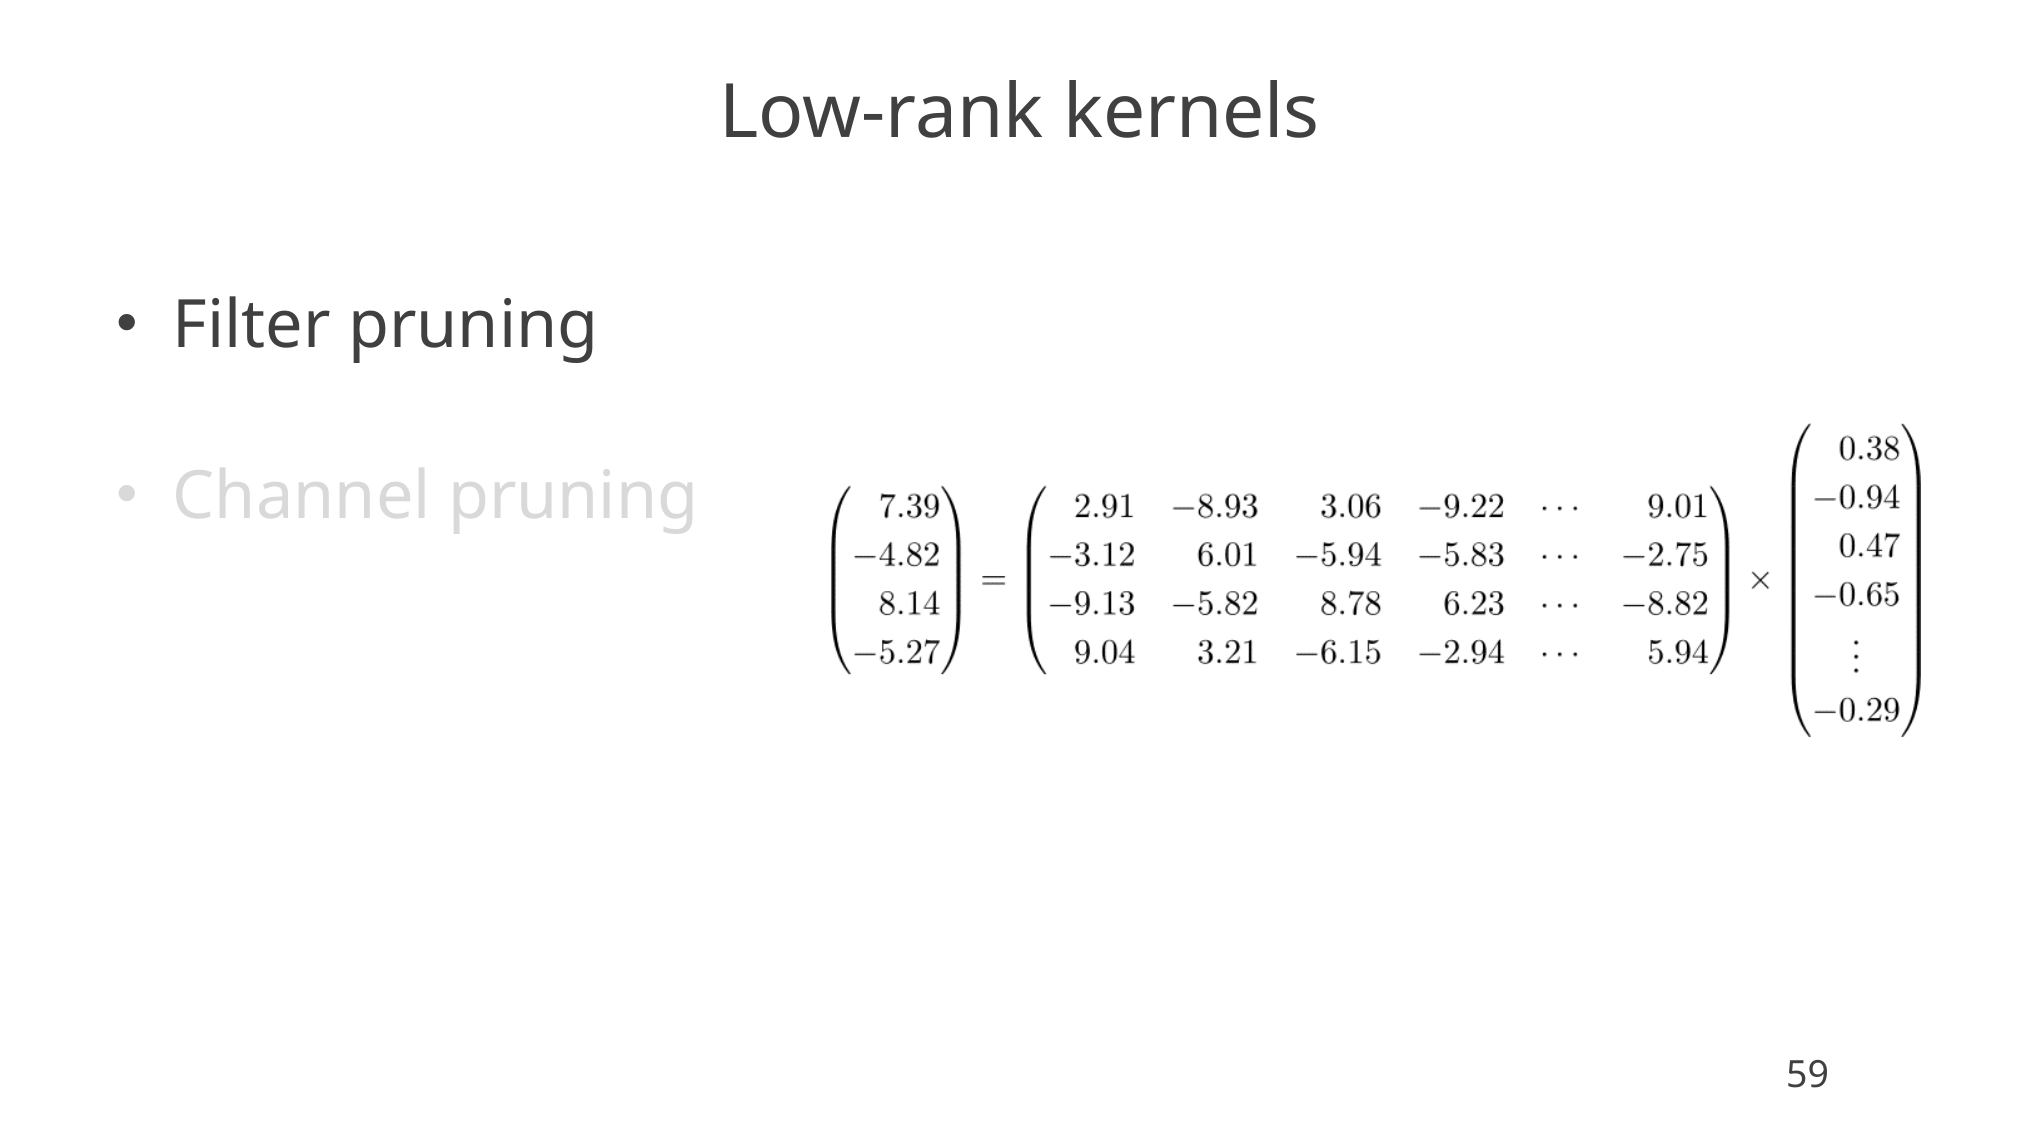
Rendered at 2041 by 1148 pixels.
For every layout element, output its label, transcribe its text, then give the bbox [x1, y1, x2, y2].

slide_number 59 [1582, 1042, 2033, 1103]
text_box Low-rank kernels [74, 48, 1966, 178]
picture [831, 423, 1921, 737]
text_box Filter pruning Channel pruning [92, 275, 1983, 721]
